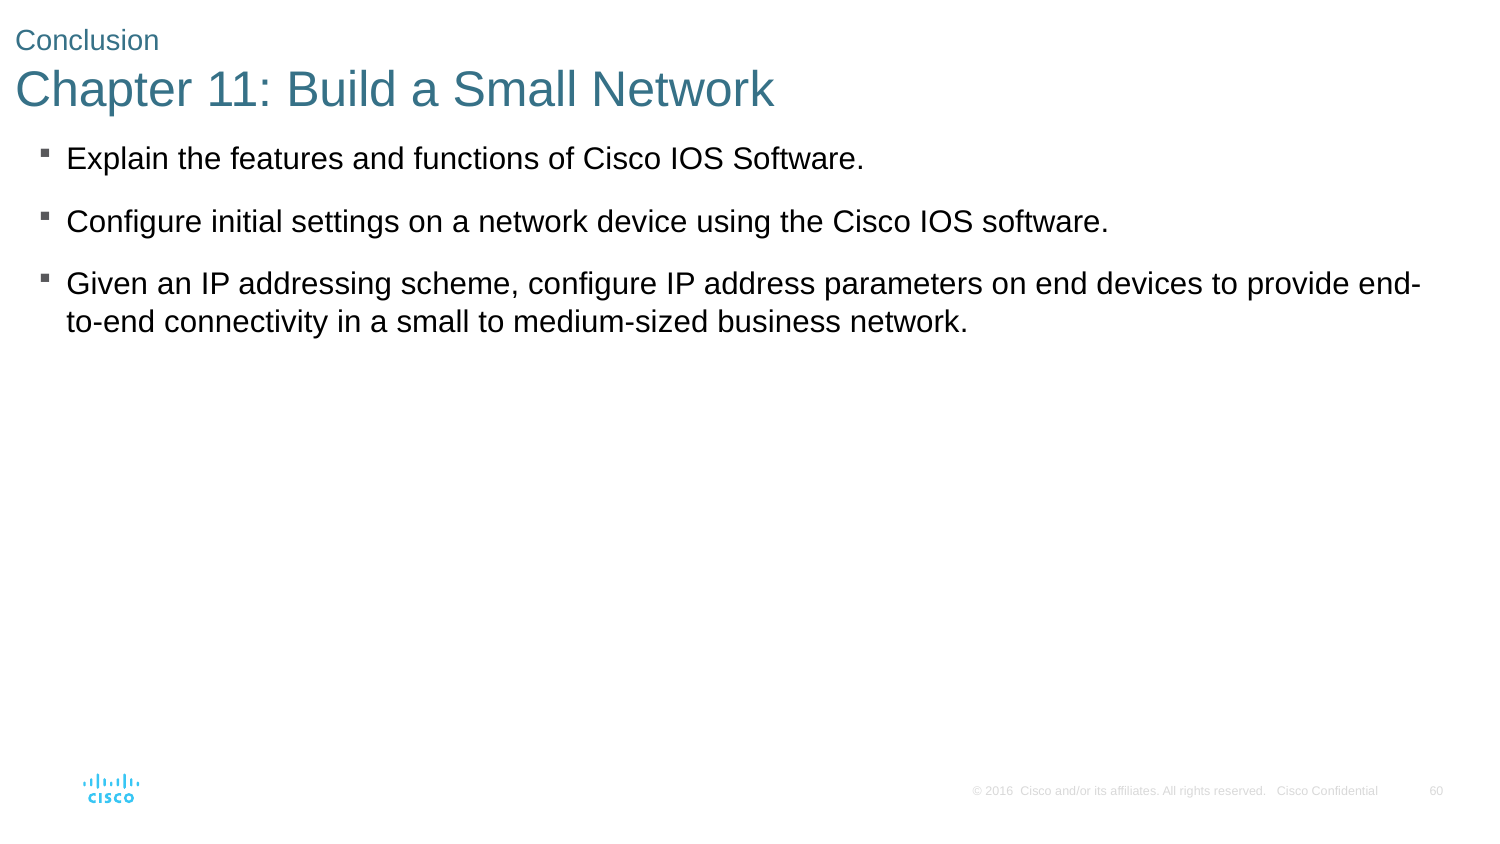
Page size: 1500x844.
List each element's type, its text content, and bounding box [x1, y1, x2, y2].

list Explain the features and functions of Cisco IOS Software. Configure initial settings on a network device using the Cisco IOS software. Given an IP addressing scheme, configure IP address parameters on end devices to provide end-to-end connectivity in a small to medium-sized business network. [23, 131, 1476, 813]
title Conclusion Chapter 11: Build a Small Network [0, 6, 1500, 131]
